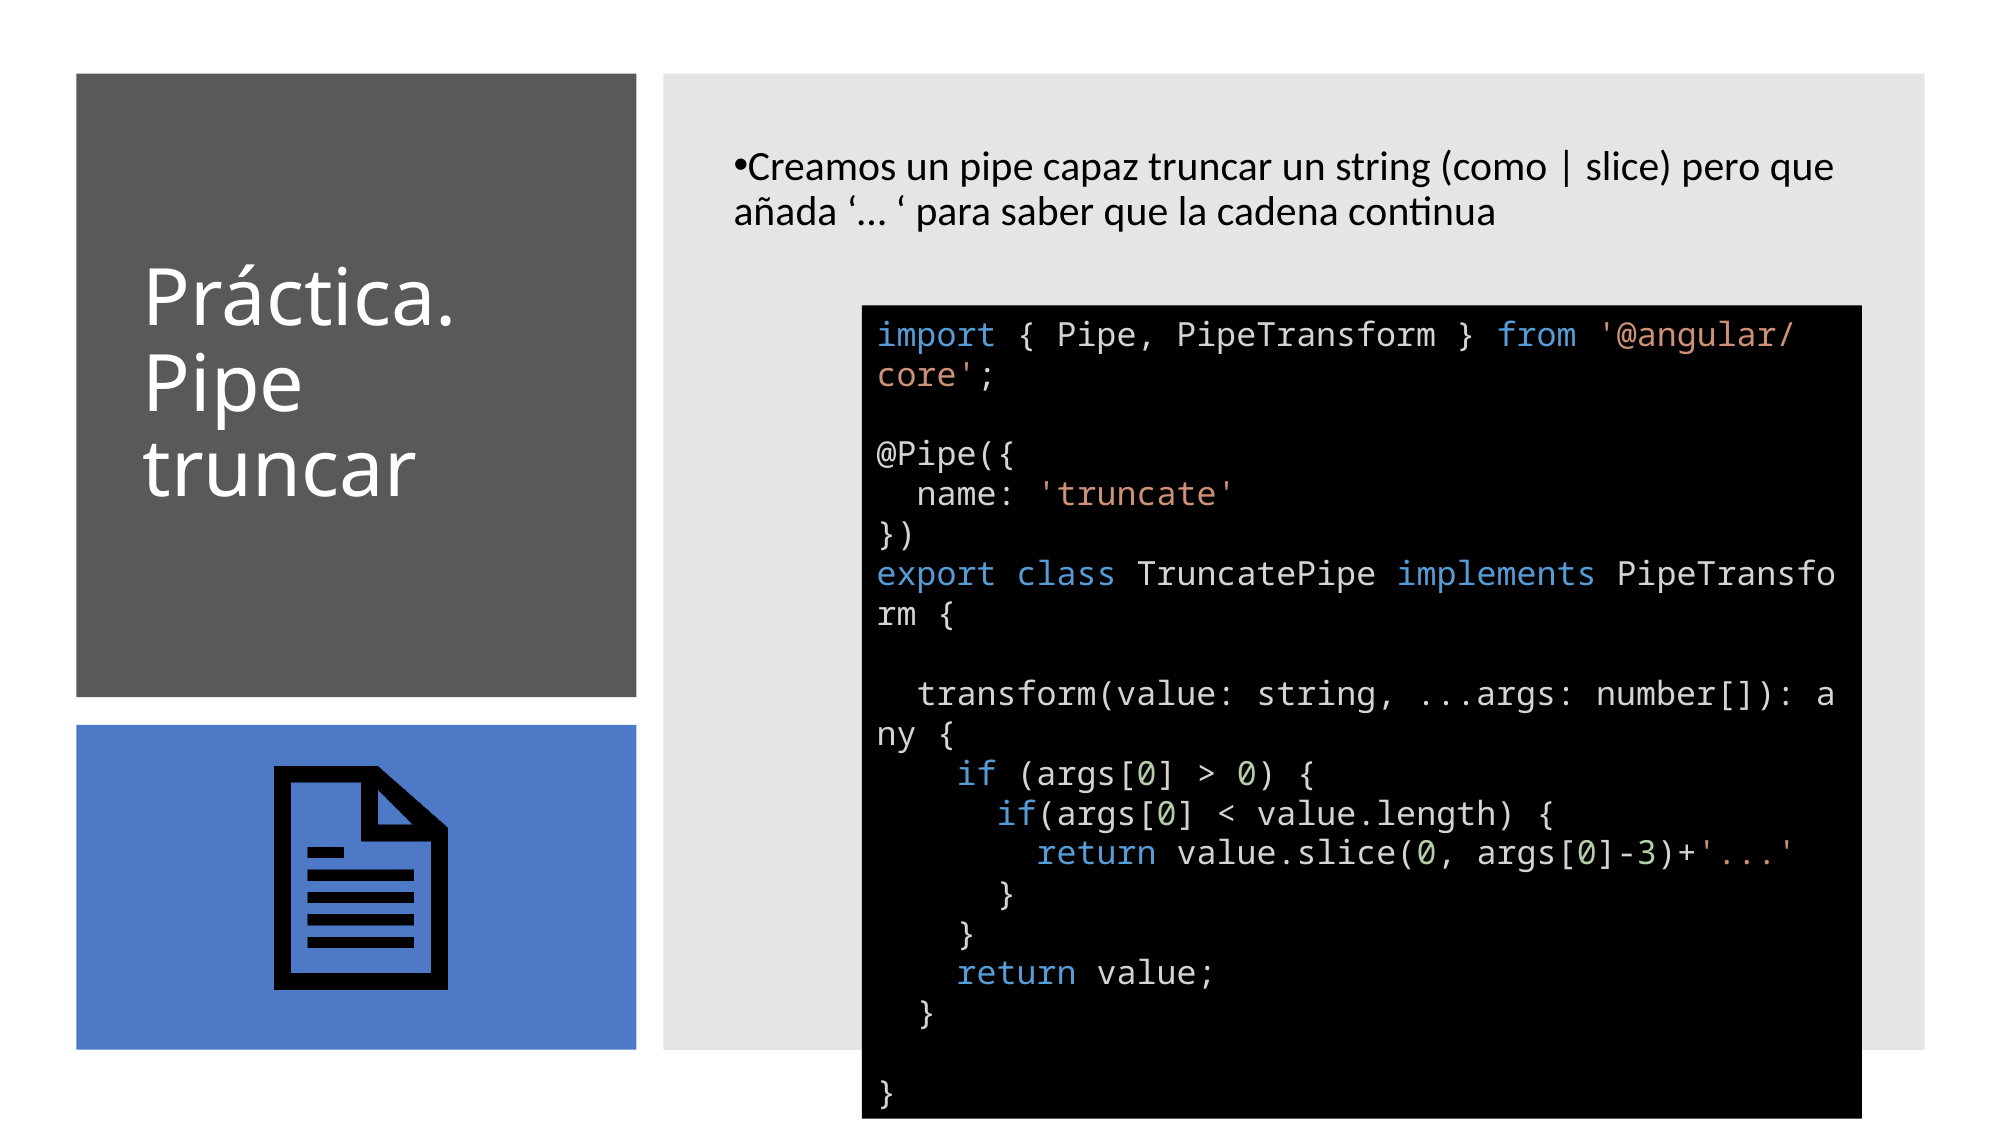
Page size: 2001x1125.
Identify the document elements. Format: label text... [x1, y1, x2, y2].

title Práctica. Pipe truncar [127, 120, 595, 652]
text_box [75, 72, 637, 698]
text_box [662, 72, 1926, 1051]
text_box import { Pipe, PipeTransform } from '@angular/core'; @Pipe({ name: 'truncate' }) export class TruncatePipe implements PipeTransform { transform(value: string, ...args: number[]): any { if (args[0] > 0) { if(args[0] < value.length) { return value.slice(0, args[0]-3)+'...' } } return value; } } [861, 305, 1862, 1119]
list Creamos un pipe capaz truncar un string (como | slice) pero que añada ‘… ‘ para saber que la cadena continua [718, 112, 1873, 267]
picture [226, 743, 495, 1012]
text_box [75, 724, 637, 1051]
